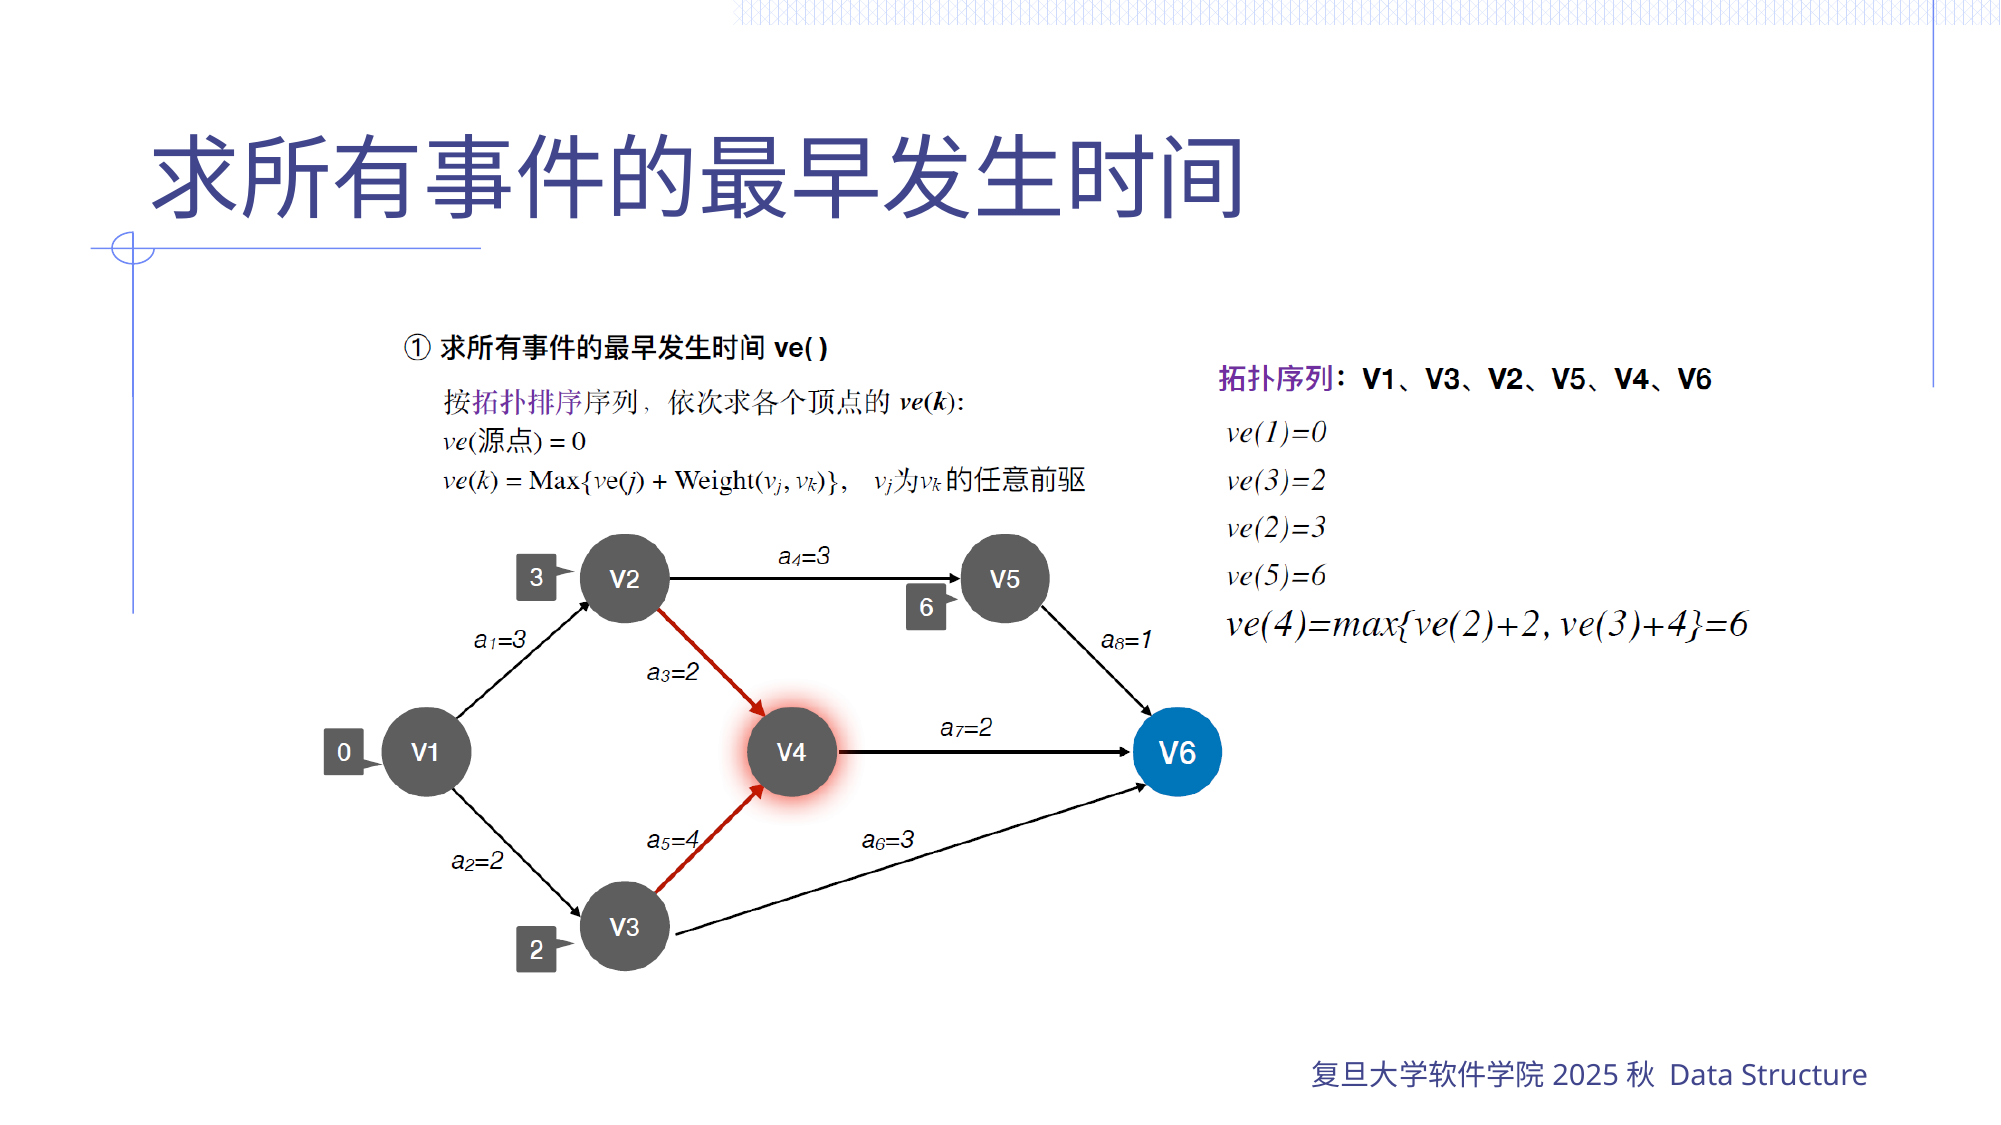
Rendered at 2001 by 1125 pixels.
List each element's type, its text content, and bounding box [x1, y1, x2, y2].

title 求所有事件的最早发生时间 [133, 50, 1834, 238]
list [292, 312, 1774, 988]
